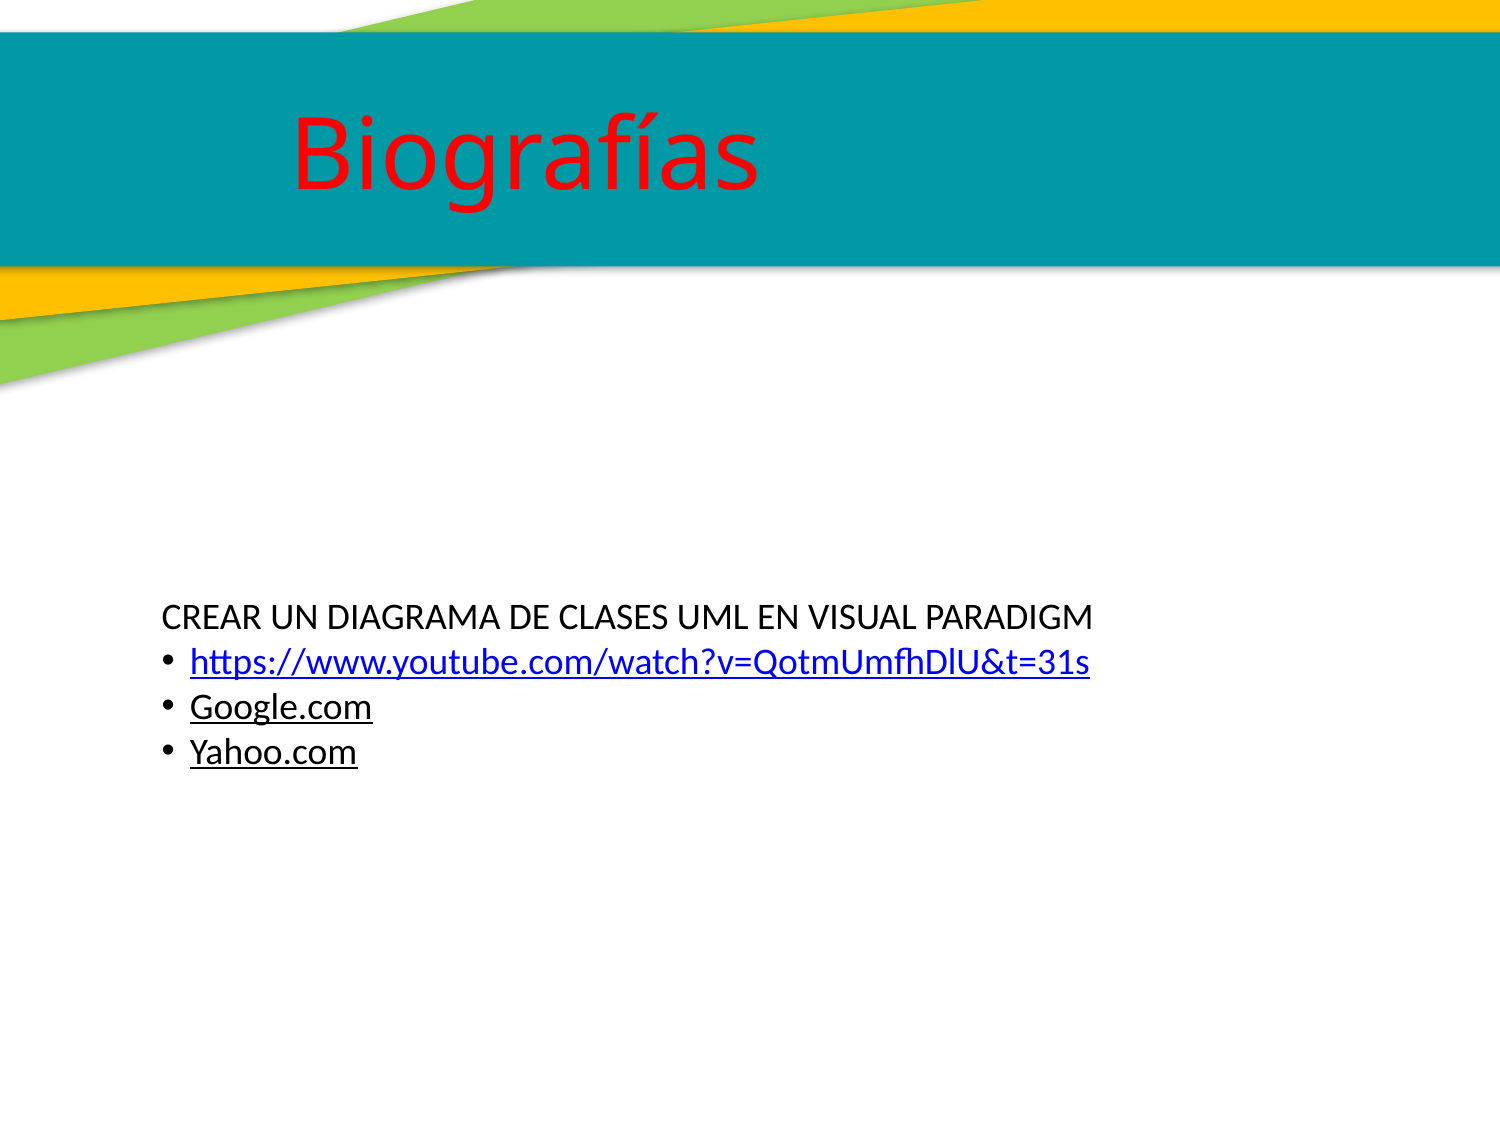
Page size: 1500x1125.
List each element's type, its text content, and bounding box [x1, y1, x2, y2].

text_box [77, 92, 1291, 286]
text_box [146, 456, 1500, 1103]
text_box Biografías [274, 40, 1500, 258]
